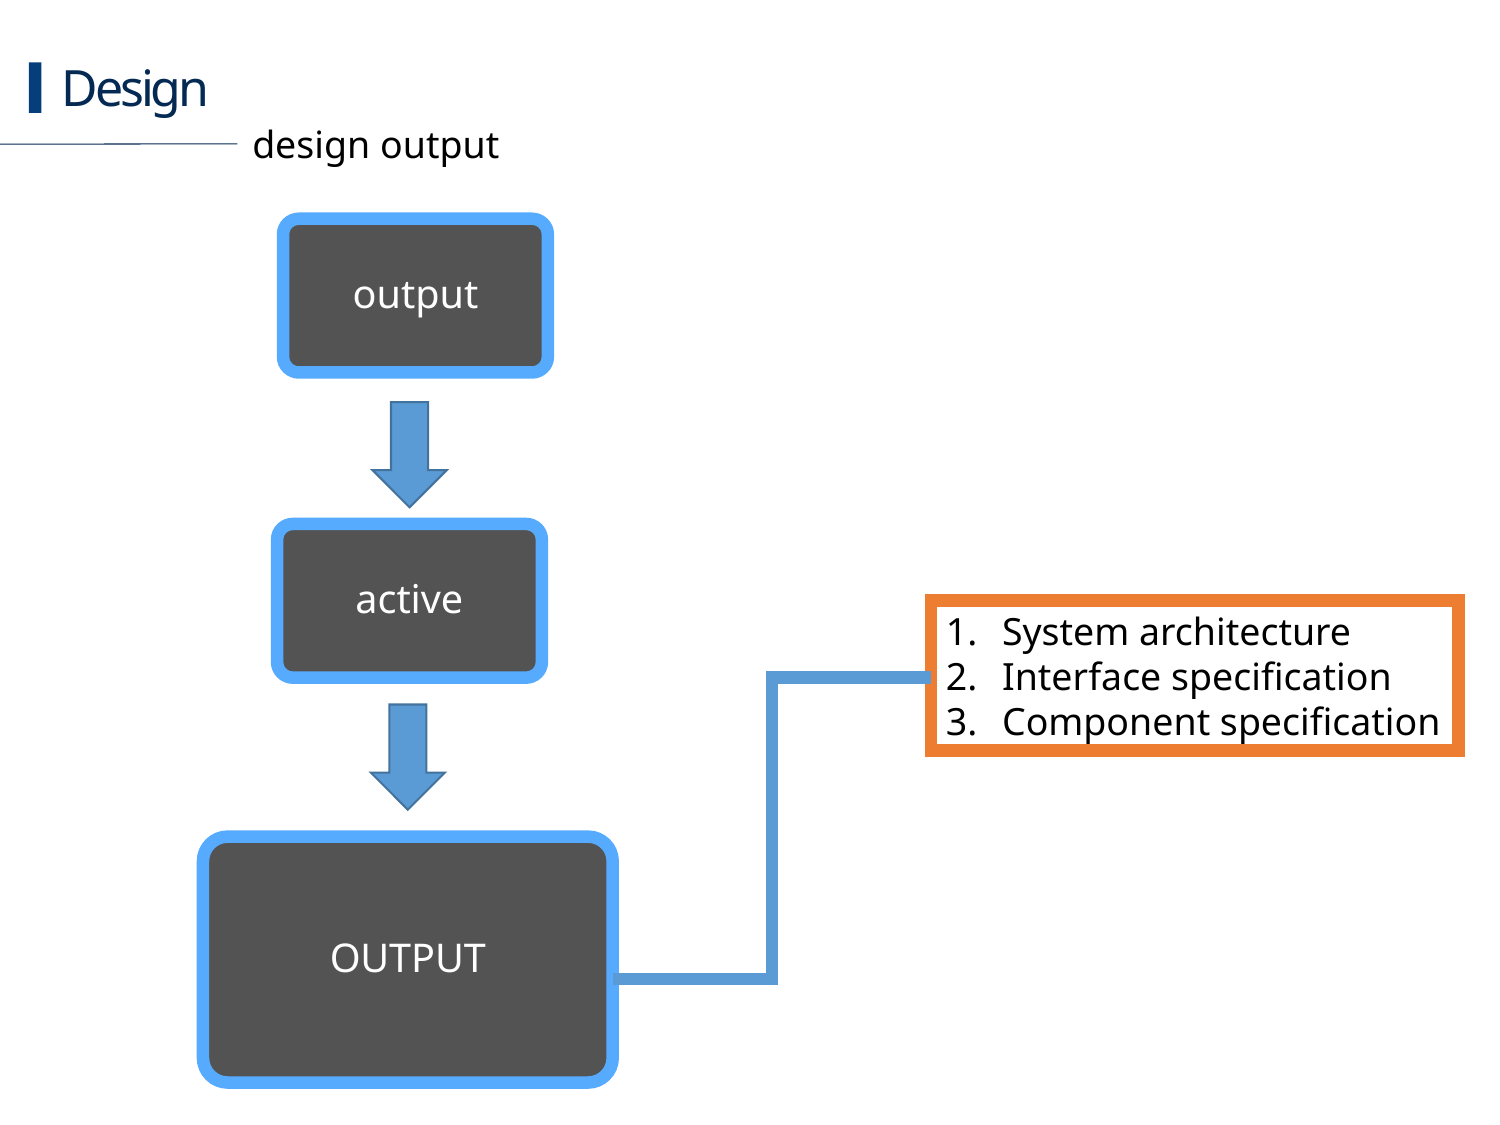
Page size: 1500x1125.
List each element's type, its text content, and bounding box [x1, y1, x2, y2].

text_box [612, 677, 931, 979]
text_box [368, 703, 448, 812]
text_box design output [237, 113, 515, 174]
text_box output [282, 217, 549, 374]
text_box System architecture Interface specification Component specification [930, 600, 1460, 751]
text_box OUTPUT [201, 835, 614, 1084]
text_box [370, 401, 450, 509]
text_box active [276, 522, 543, 679]
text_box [28, 49, 224, 126]
